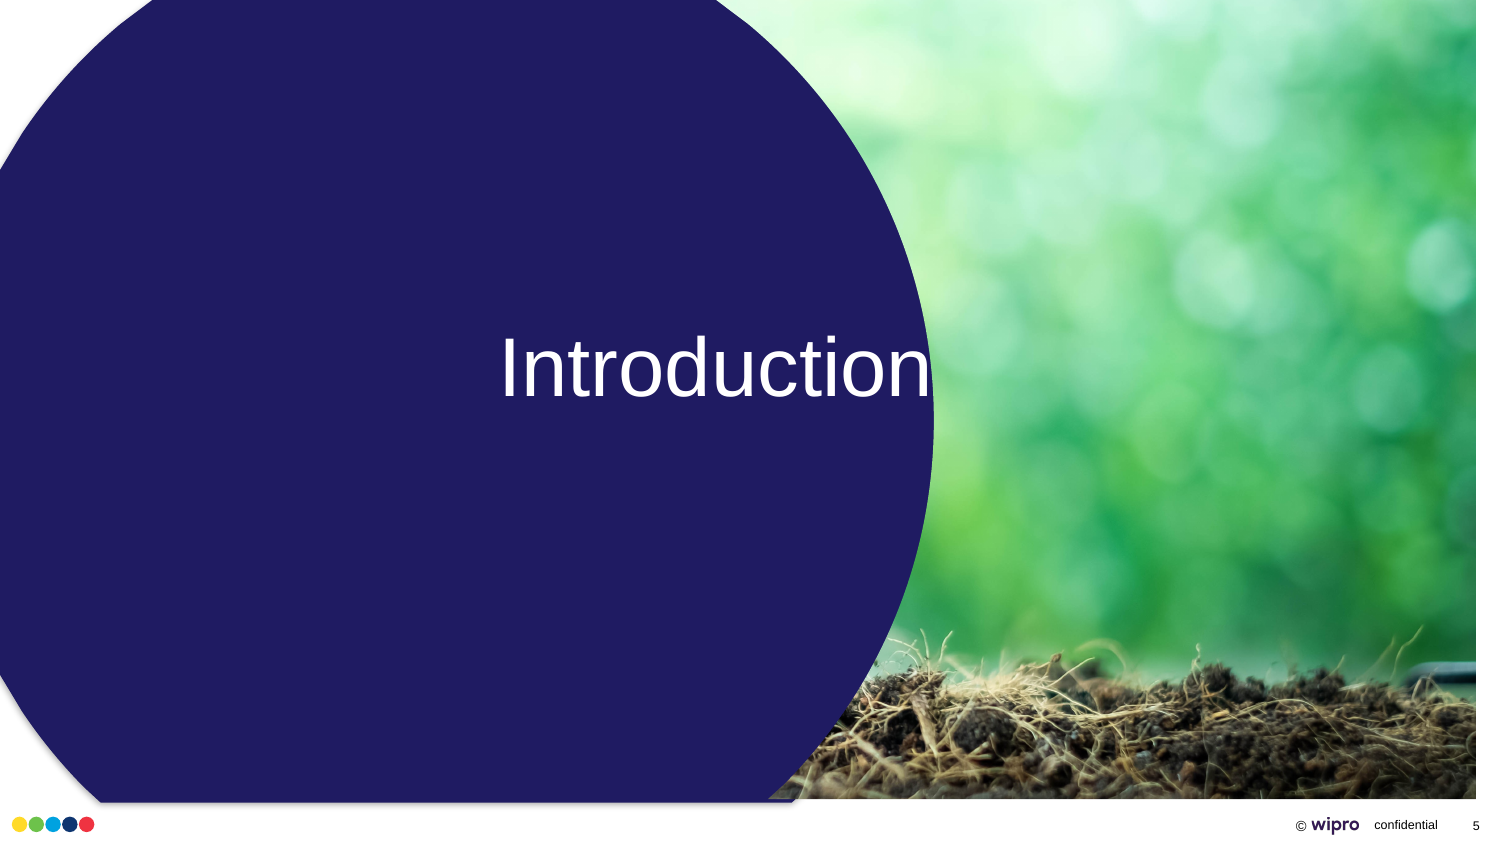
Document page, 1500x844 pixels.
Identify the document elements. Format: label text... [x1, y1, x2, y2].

text_box Introduction [447, 305, 710, 421]
picture [715, 0, 1477, 800]
picture [1311, 817, 1360, 835]
